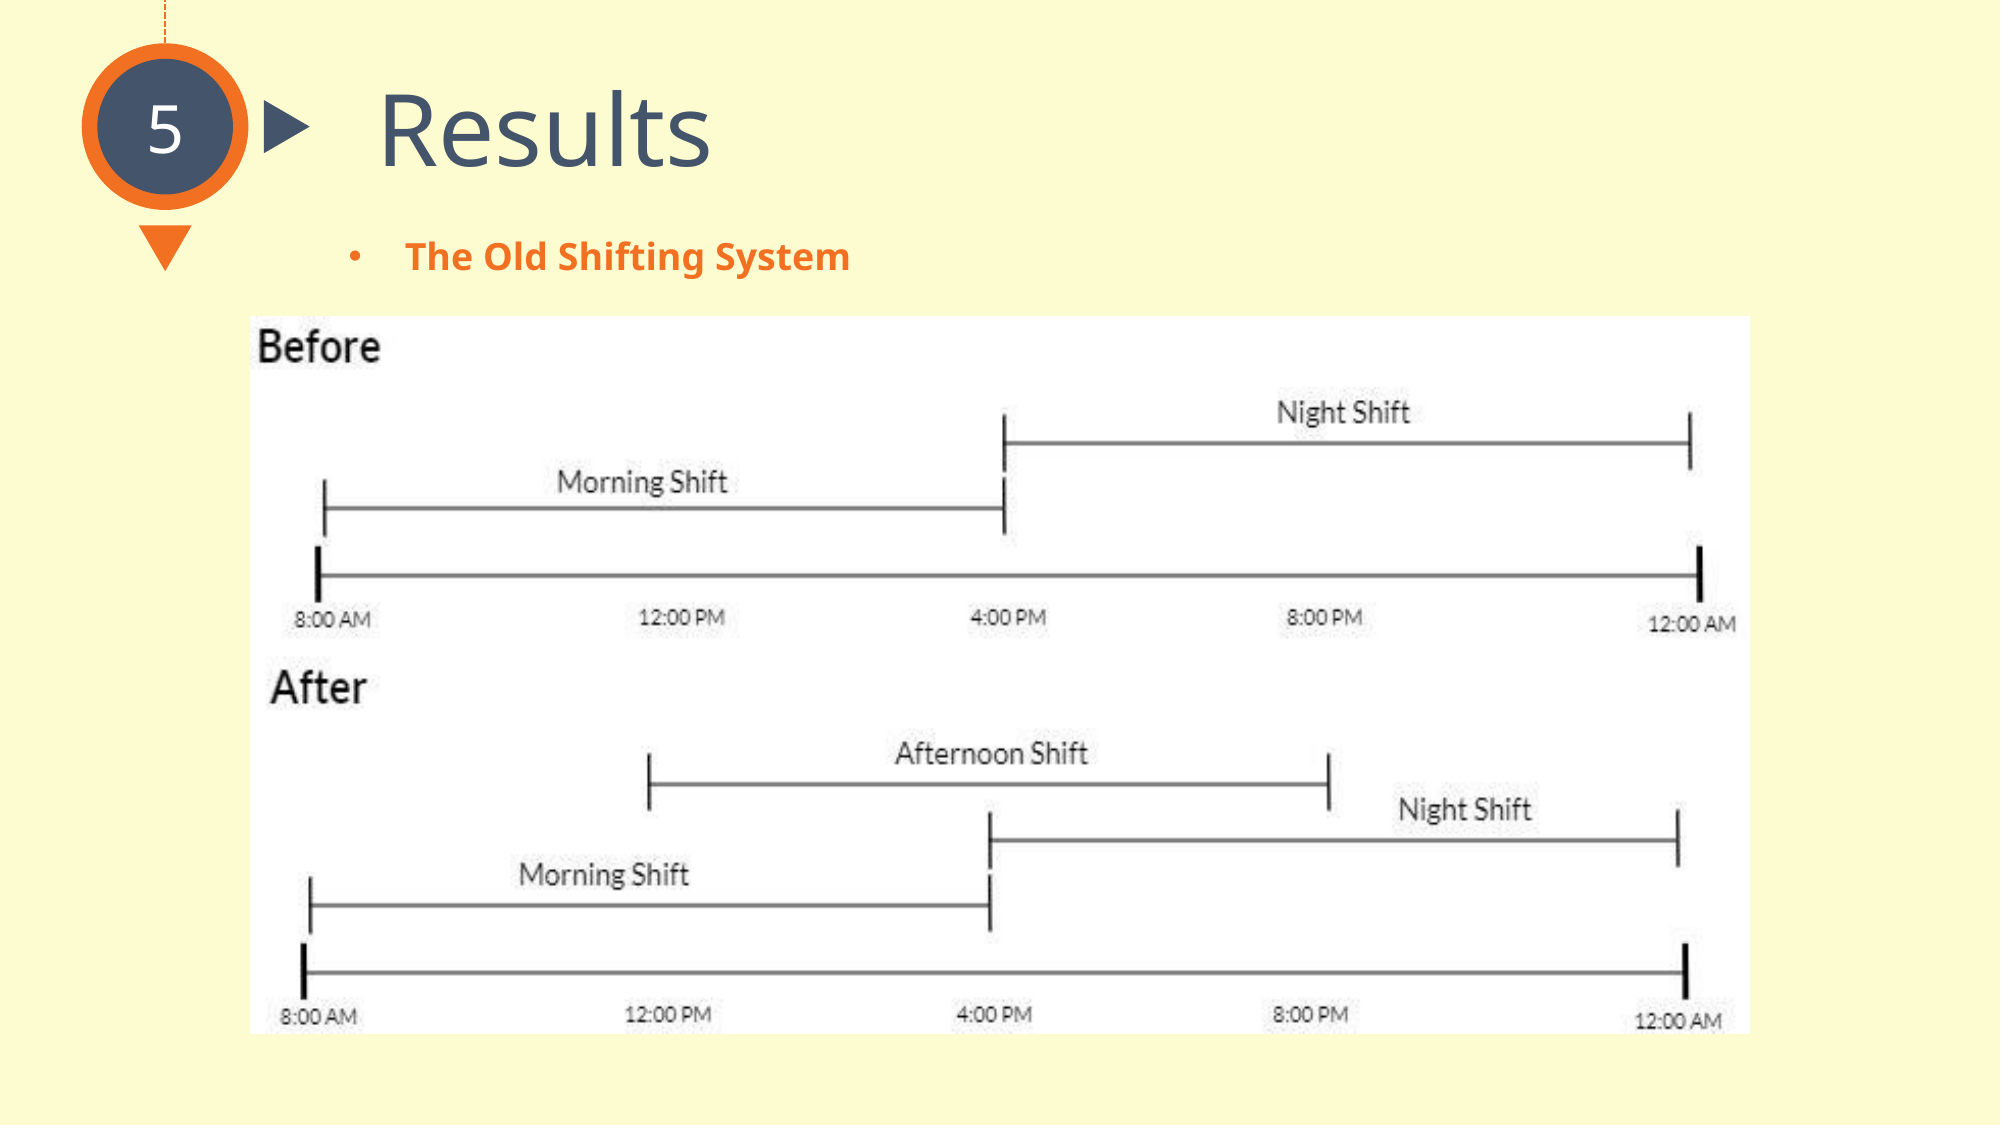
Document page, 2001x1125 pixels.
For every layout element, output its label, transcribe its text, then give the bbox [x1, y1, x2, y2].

picture [250, 316, 1750, 1034]
text_box [80, 42, 250, 211]
text_box The Old Shifting System [333, 225, 877, 286]
text_box [262, 98, 312, 155]
text_box [136, 224, 194, 274]
text_box 5 [96, 57, 235, 196]
text_box Results [361, 58, 1895, 196]
